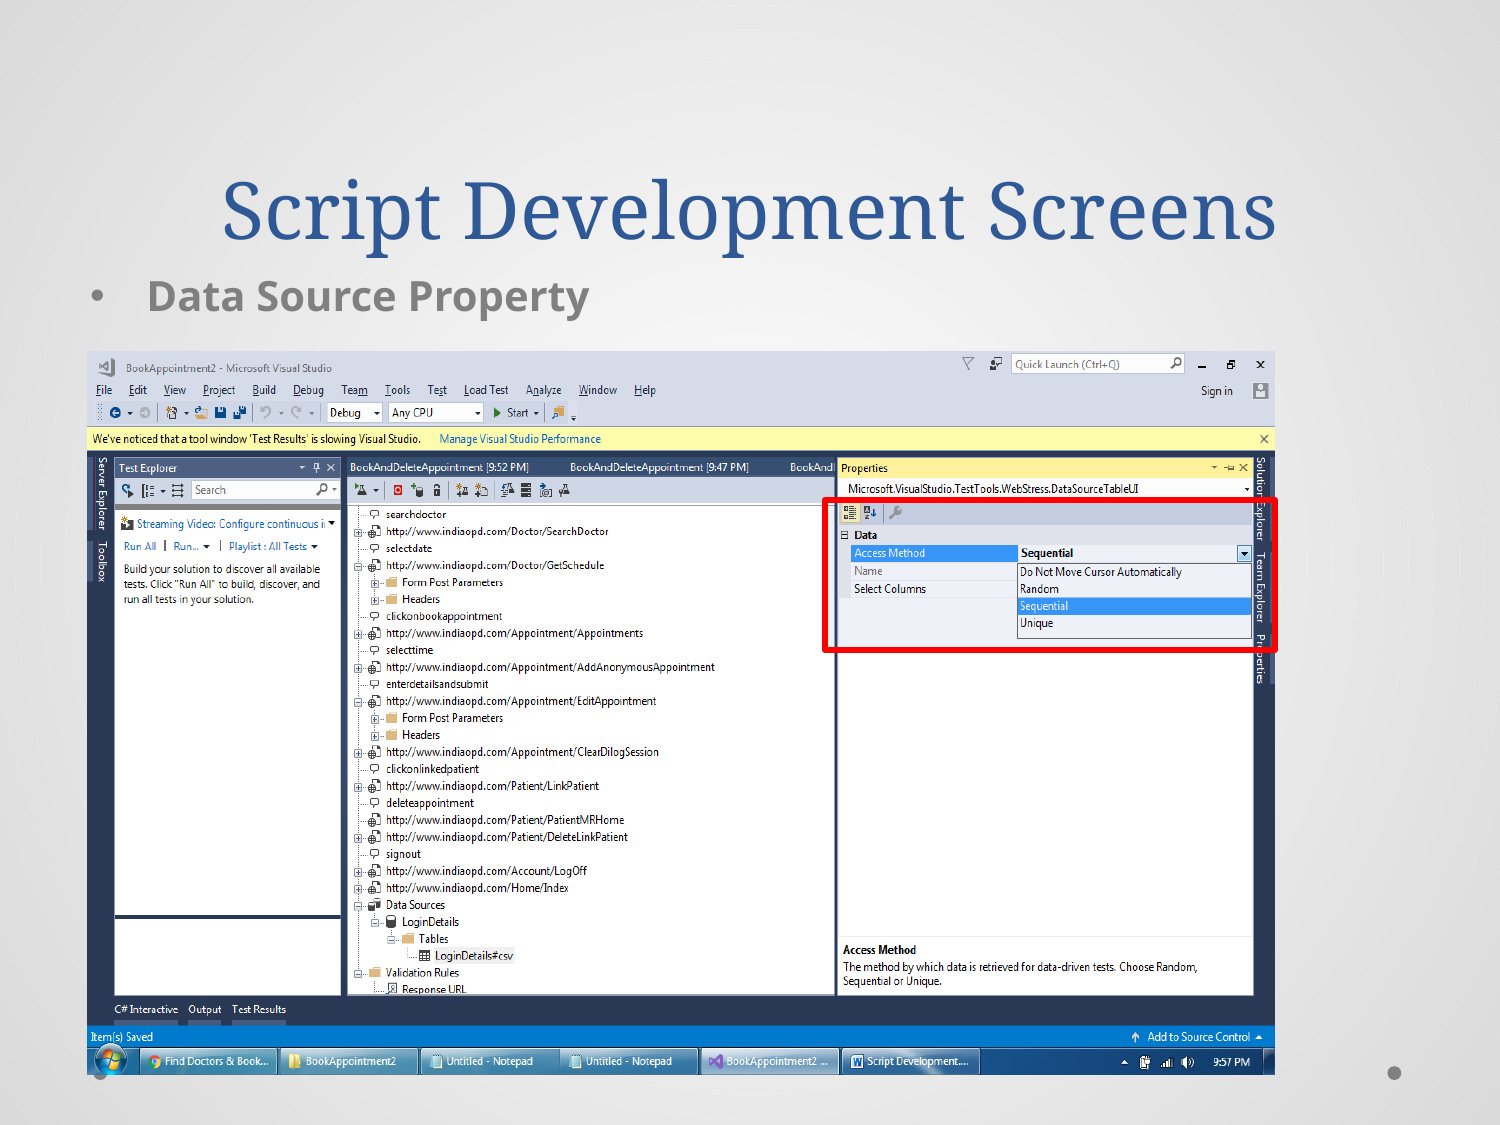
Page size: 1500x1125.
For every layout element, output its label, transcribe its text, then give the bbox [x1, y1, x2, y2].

title Script Development Screens [75, 0, 1425, 262]
list Data Source Property [75, 262, 1450, 1063]
picture [87, 350, 1276, 1076]
